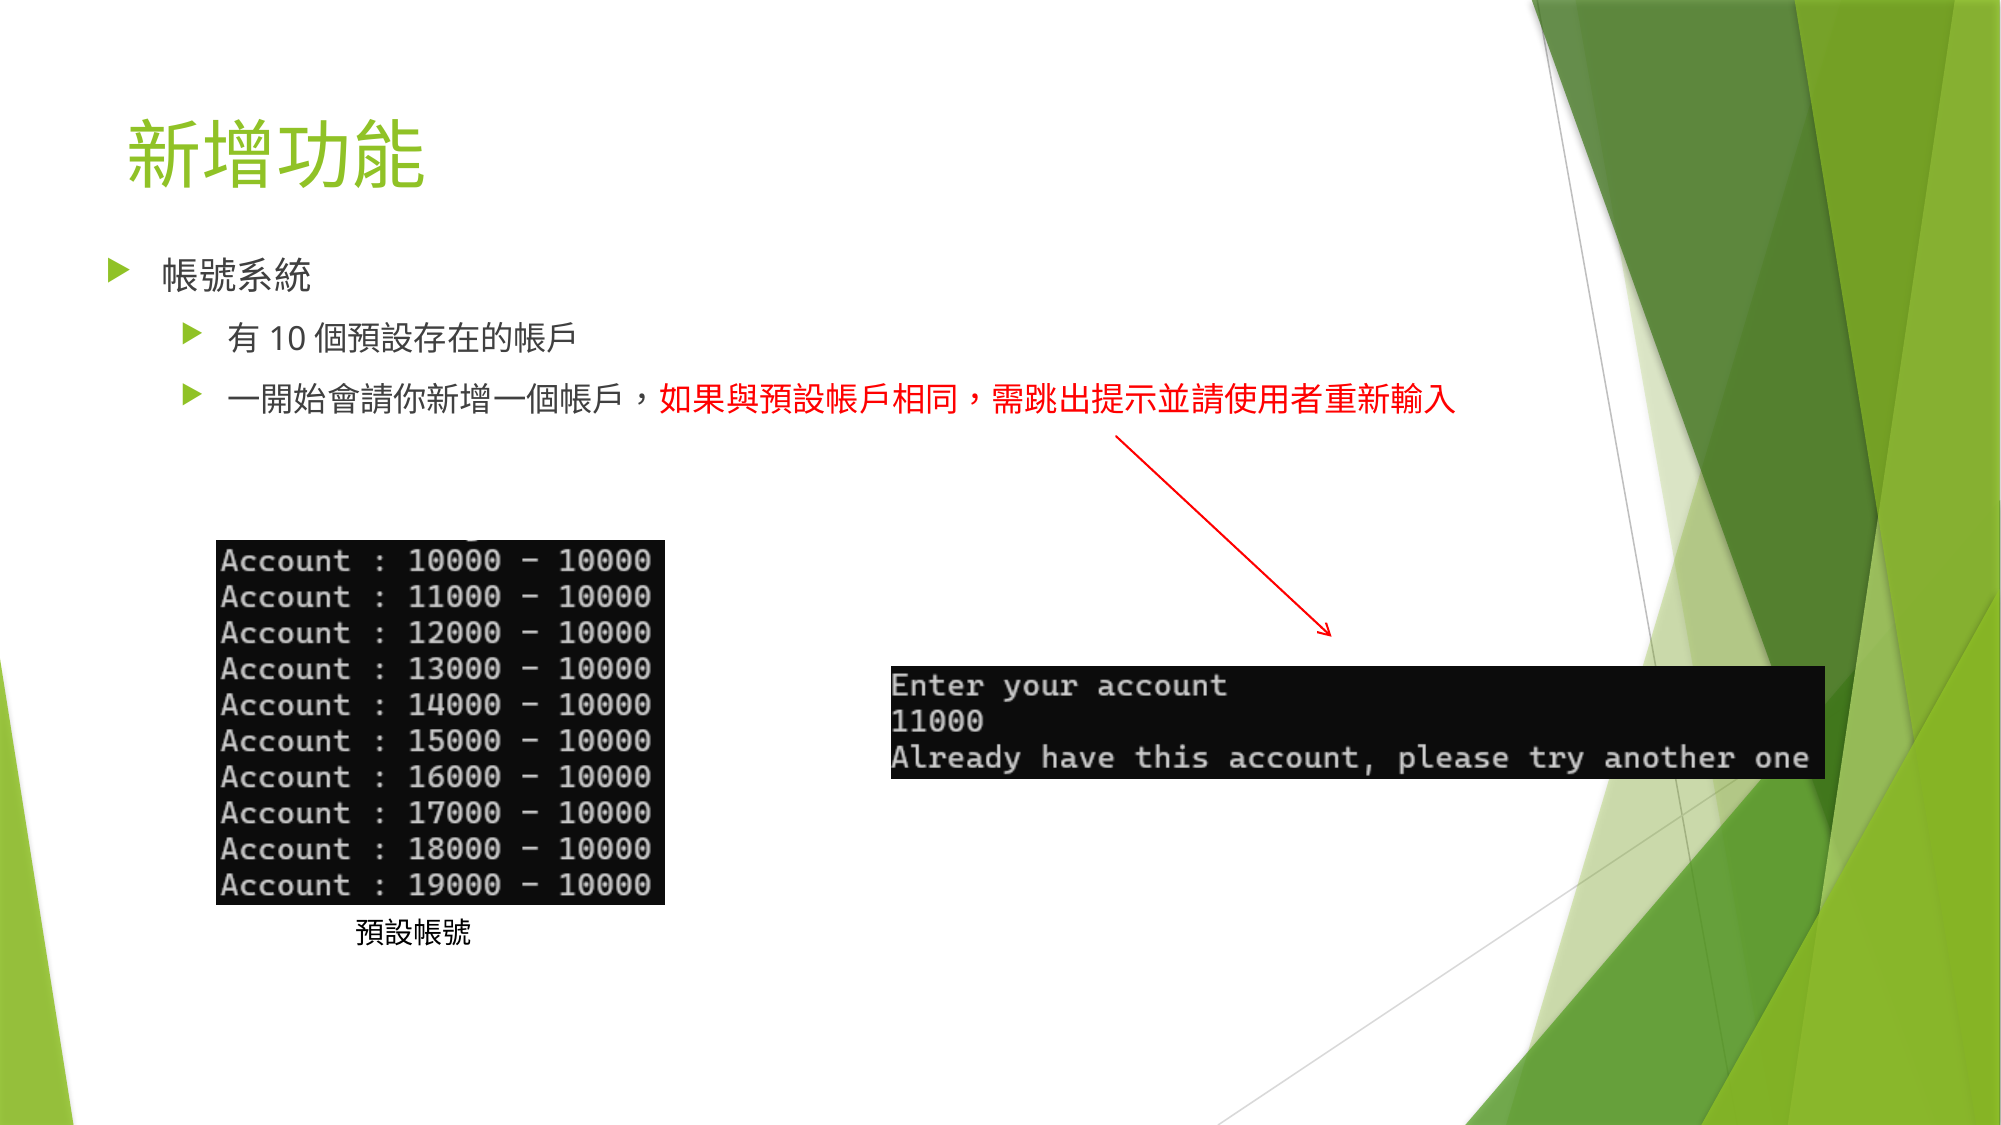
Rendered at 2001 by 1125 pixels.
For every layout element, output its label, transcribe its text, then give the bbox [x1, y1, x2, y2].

picture [215, 539, 666, 905]
list 帳號系統 有10個預設存在的帳戶 一開始會請你新增一個帳戶，如果與預設帳戶相同，需跳出提示並請使用者重新輸入 [90, 244, 1592, 513]
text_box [1115, 435, 1332, 638]
title 新增功能 [111, 99, 1522, 221]
picture [891, 665, 1826, 780]
text_box 預設帳號 [340, 914, 518, 957]
